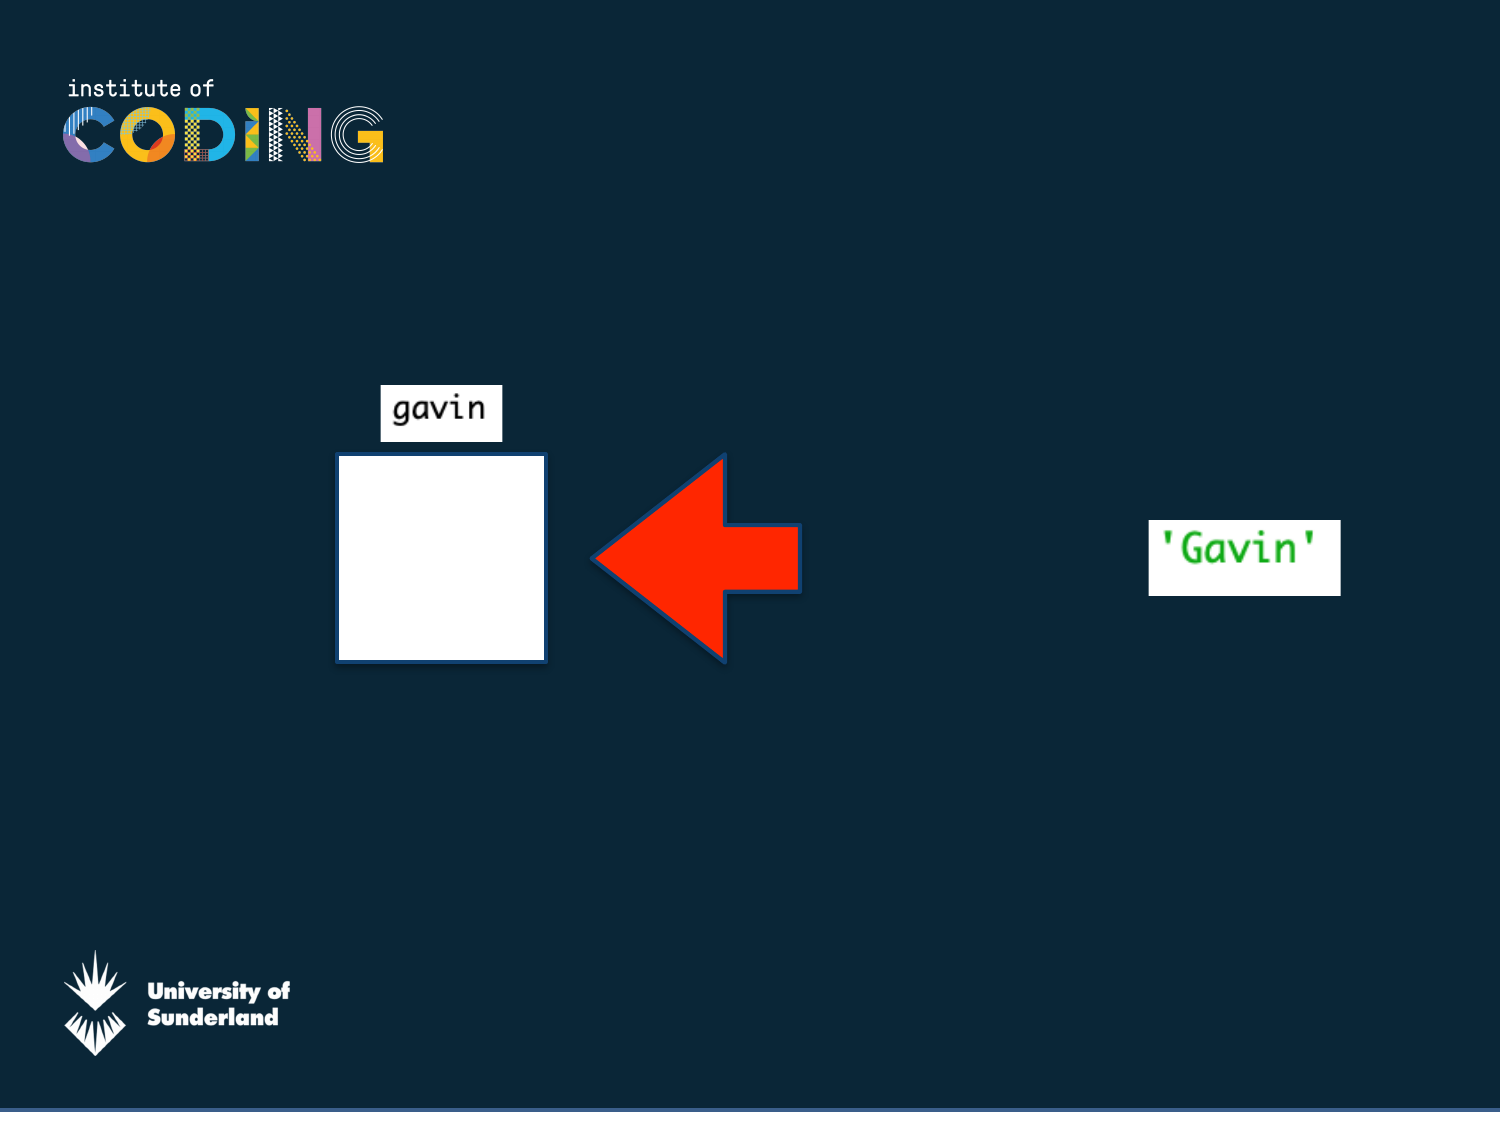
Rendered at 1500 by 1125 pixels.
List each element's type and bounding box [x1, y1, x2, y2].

text_box [337, 454, 546, 663]
text_box [0, 0, 1500, 1111]
picture [64, 950, 290, 1056]
picture [1148, 520, 1341, 596]
picture [63, 78, 384, 163]
picture [380, 384, 503, 443]
text_box [591, 454, 800, 663]
